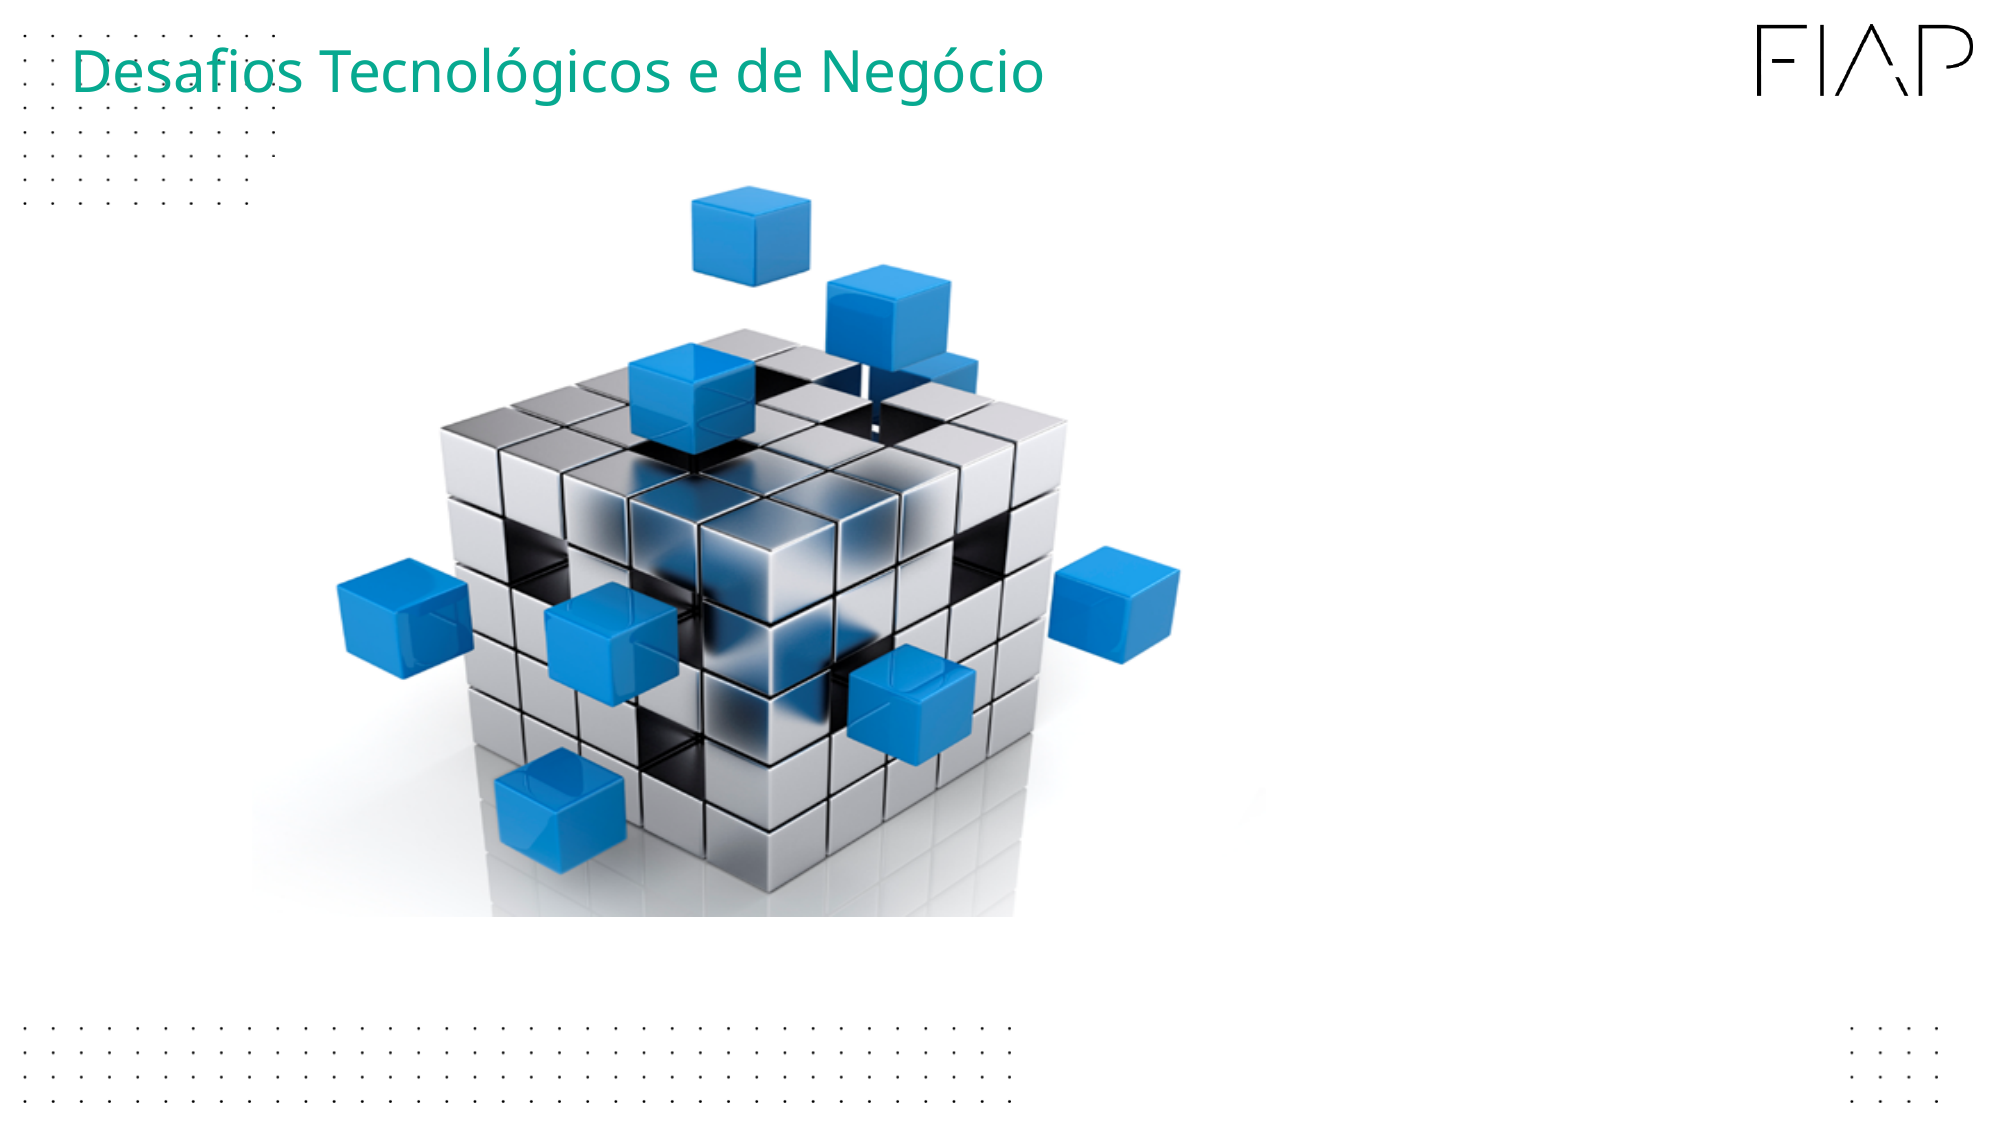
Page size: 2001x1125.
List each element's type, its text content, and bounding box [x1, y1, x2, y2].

title Desafios Tecnológicos e de Negócio [55, 31, 1945, 116]
picture [23, 34, 1266, 917]
picture [1757, 24, 1973, 96]
picture [23, 1025, 1011, 1103]
picture [1845, 1025, 1938, 1103]
